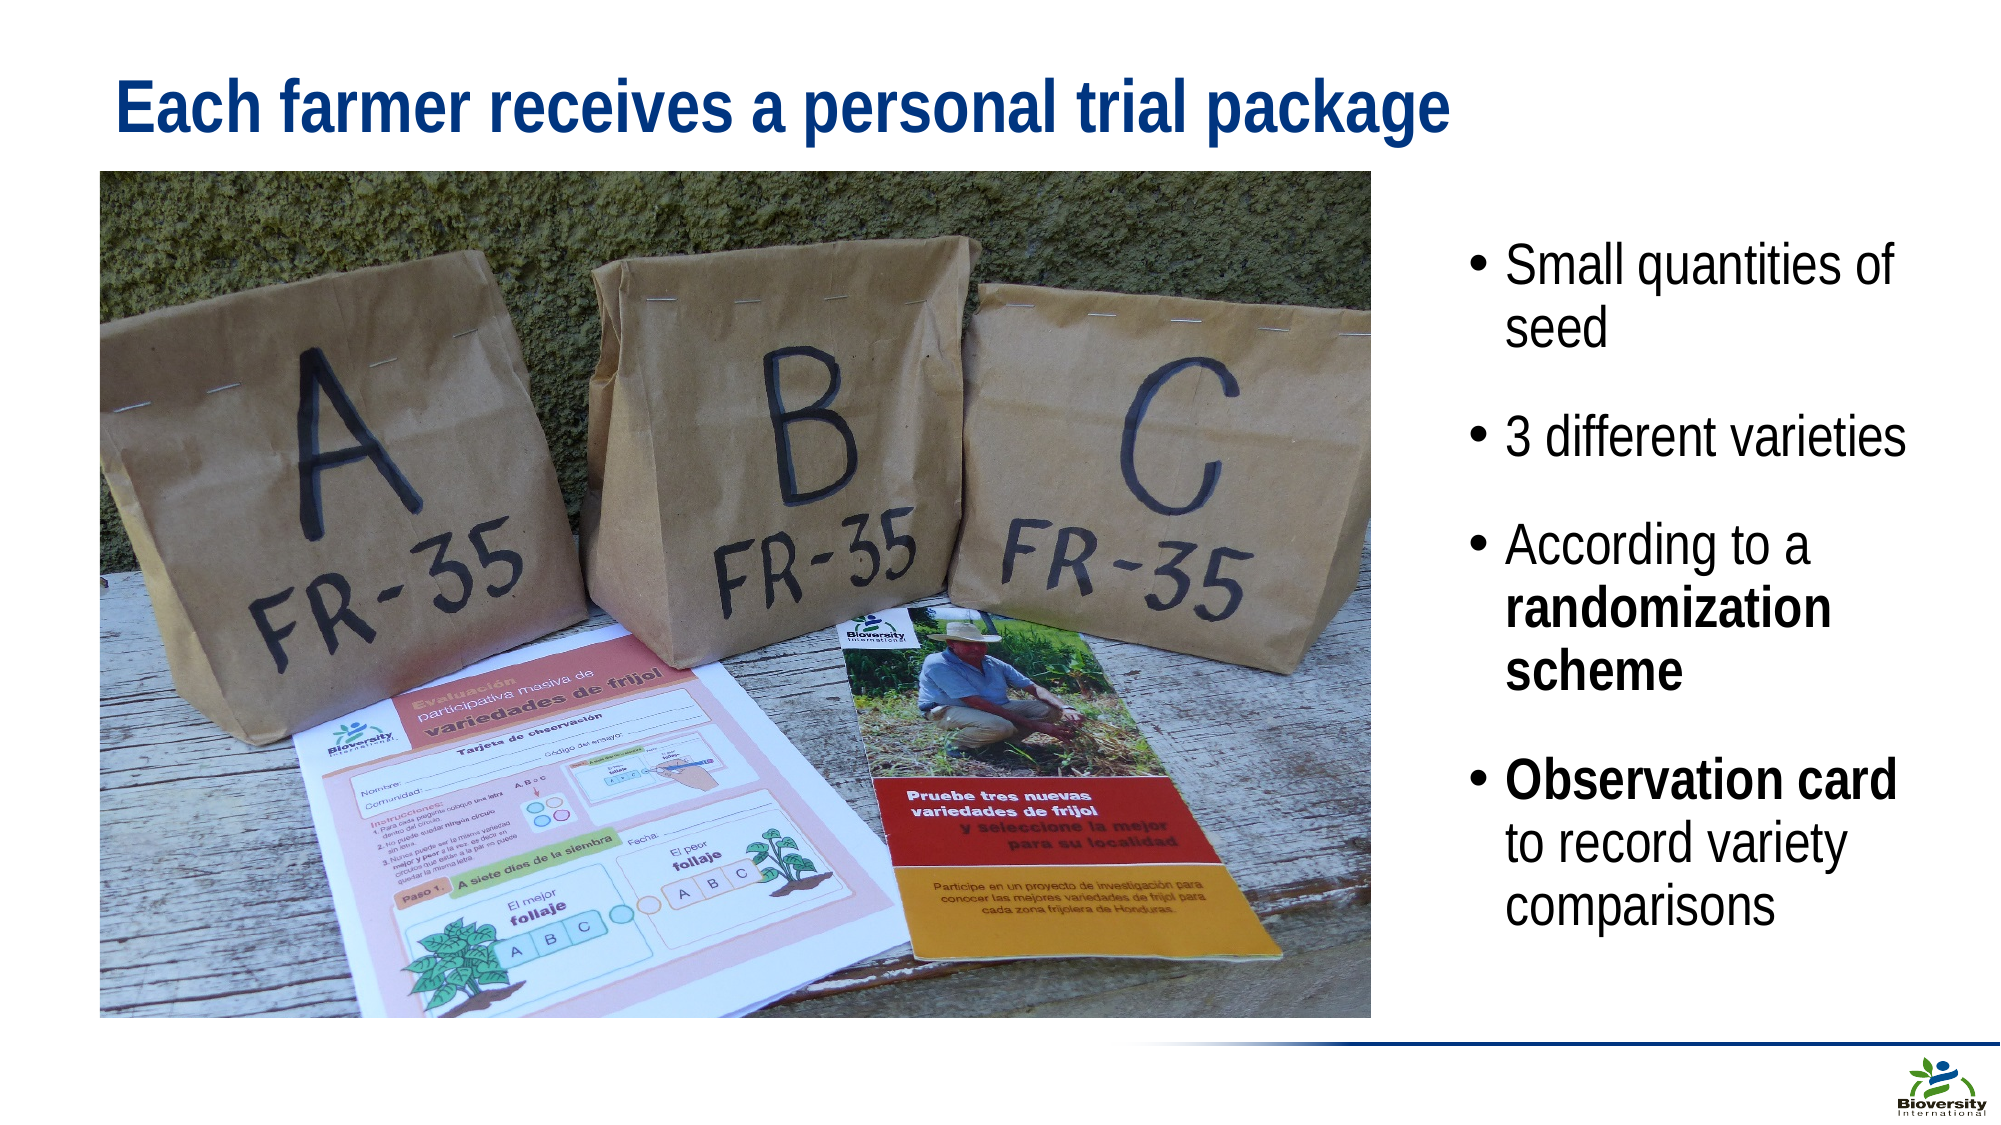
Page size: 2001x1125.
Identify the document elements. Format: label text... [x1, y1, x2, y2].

title Each farmer receives a personal trial package [100, 27, 1896, 157]
picture [99, 171, 1371, 1018]
list Small quantities of seed 3 different varieties According to a randomization scheme Observation card to record variety comparisons [1453, 226, 1950, 1018]
picture [1898, 1057, 1987, 1116]
